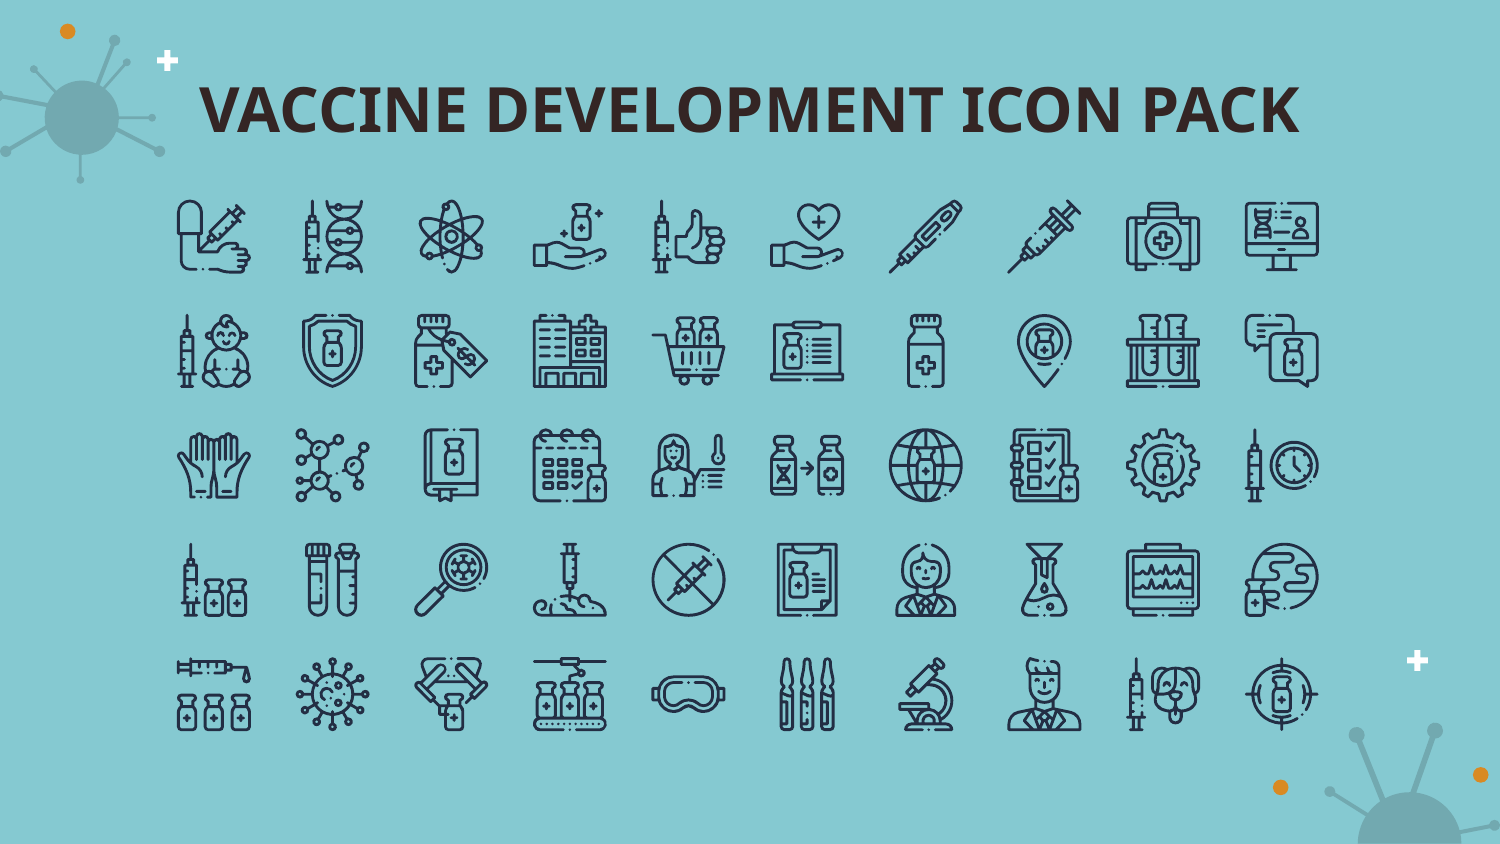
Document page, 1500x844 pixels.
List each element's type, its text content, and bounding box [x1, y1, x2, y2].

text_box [1125, 542, 1201, 617]
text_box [1243, 428, 1325, 503]
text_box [301, 313, 364, 389]
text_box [1016, 313, 1073, 389]
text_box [413, 313, 489, 389]
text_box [887, 199, 964, 274]
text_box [304, 542, 362, 617]
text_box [1007, 656, 1082, 732]
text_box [179, 542, 250, 617]
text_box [1008, 428, 1081, 503]
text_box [1242, 542, 1319, 617]
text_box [650, 315, 726, 386]
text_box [301, 199, 367, 274]
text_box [1006, 199, 1083, 274]
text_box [906, 313, 945, 389]
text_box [778, 657, 836, 732]
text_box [412, 656, 491, 732]
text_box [1244, 657, 1320, 732]
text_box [651, 675, 726, 714]
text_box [884, 428, 966, 503]
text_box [295, 656, 372, 732]
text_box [293, 427, 371, 503]
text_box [769, 434, 845, 496]
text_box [1244, 313, 1319, 389]
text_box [650, 199, 727, 274]
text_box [413, 542, 495, 618]
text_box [1125, 428, 1201, 503]
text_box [532, 203, 610, 271]
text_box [529, 656, 610, 732]
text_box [1019, 542, 1069, 617]
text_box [176, 199, 253, 274]
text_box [769, 320, 845, 382]
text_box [532, 542, 608, 617]
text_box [1125, 313, 1201, 389]
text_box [776, 542, 838, 617]
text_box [532, 428, 608, 503]
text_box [1244, 201, 1320, 272]
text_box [895, 542, 957, 617]
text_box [175, 431, 253, 499]
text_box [651, 433, 729, 498]
title VACCINE DEVELOPMENT ICON PACK [116, 55, 1383, 150]
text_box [423, 428, 479, 503]
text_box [1125, 656, 1201, 732]
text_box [647, 542, 731, 618]
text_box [769, 203, 847, 271]
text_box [1125, 201, 1201, 272]
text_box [176, 313, 252, 389]
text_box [175, 657, 252, 732]
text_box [532, 313, 608, 389]
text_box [416, 199, 487, 274]
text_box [898, 656, 961, 732]
